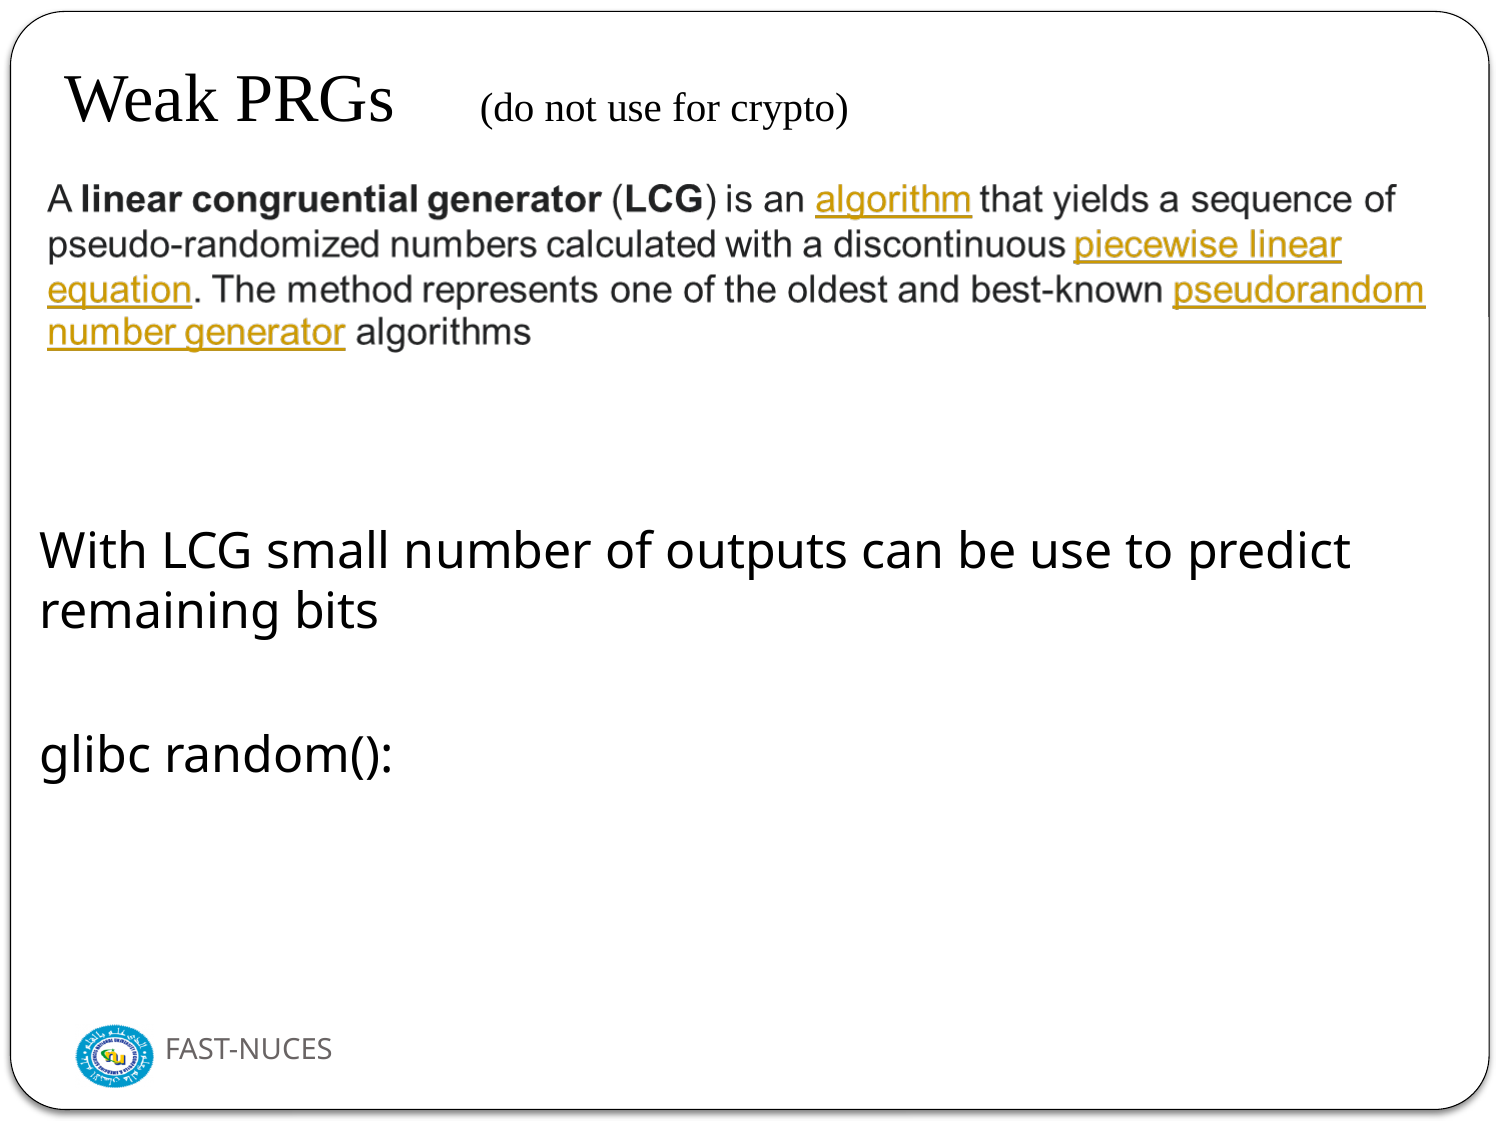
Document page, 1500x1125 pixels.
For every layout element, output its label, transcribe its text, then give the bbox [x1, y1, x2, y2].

picture [123, 1060, 154, 1088]
list With LCG small number of outputs can be use to predict remaining bits glibc random(): [24, 384, 1484, 912]
footer FAST-NUCES [150, 1012, 800, 1088]
picture [24, 162, 1484, 377]
picture [74, 1024, 154, 1088]
picture [91, 1038, 138, 1075]
list With LCG small number of outputs can be use to predict remaining bits glibc random(): [24, 48, 1484, 162]
